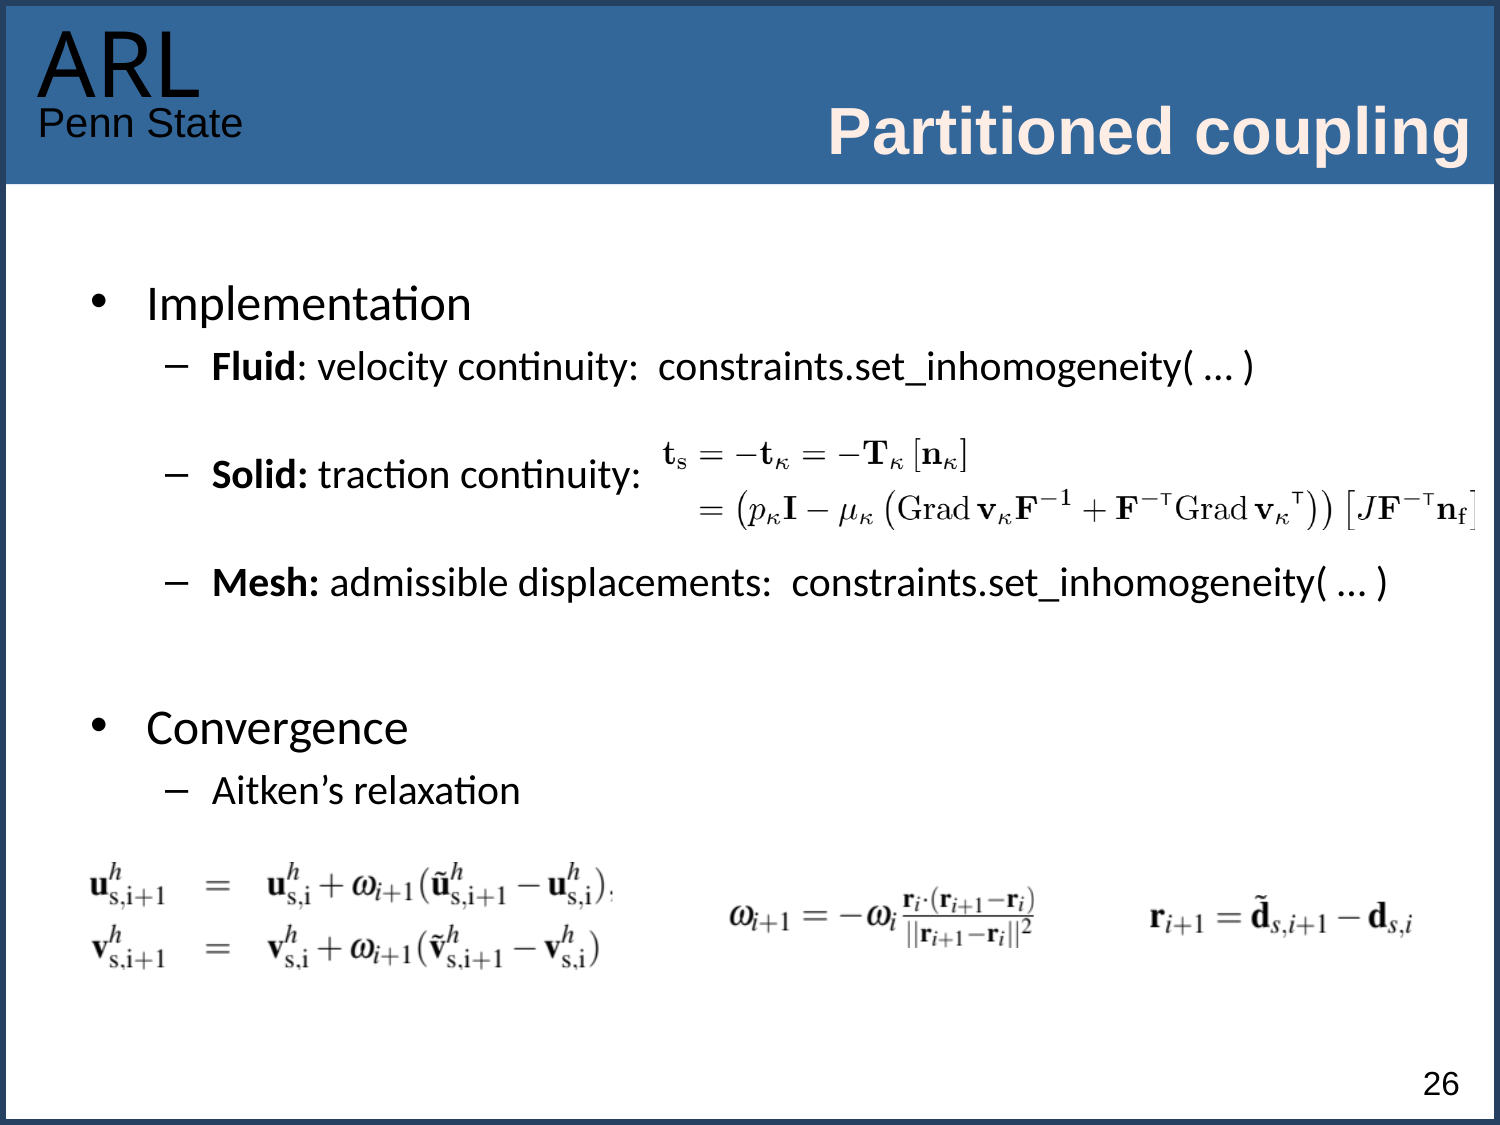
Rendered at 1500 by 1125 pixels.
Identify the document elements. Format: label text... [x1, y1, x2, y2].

slide_number 26 [1350, 1050, 1475, 1110]
picture [728, 885, 1034, 948]
picture [662, 437, 1476, 530]
picture [88, 862, 613, 971]
picture [1149, 894, 1413, 938]
list Implementation Fluid: velocity continuity: constraints.set_inhomogeneity( … ) Solid: traction continuity: Mesh: admissible displacements: constraints.set_inhomogeneity( … ) Convergence Aitken’s relaxation [75, 262, 1425, 1005]
title Partitioned coupling [249, 12, 1488, 175]
